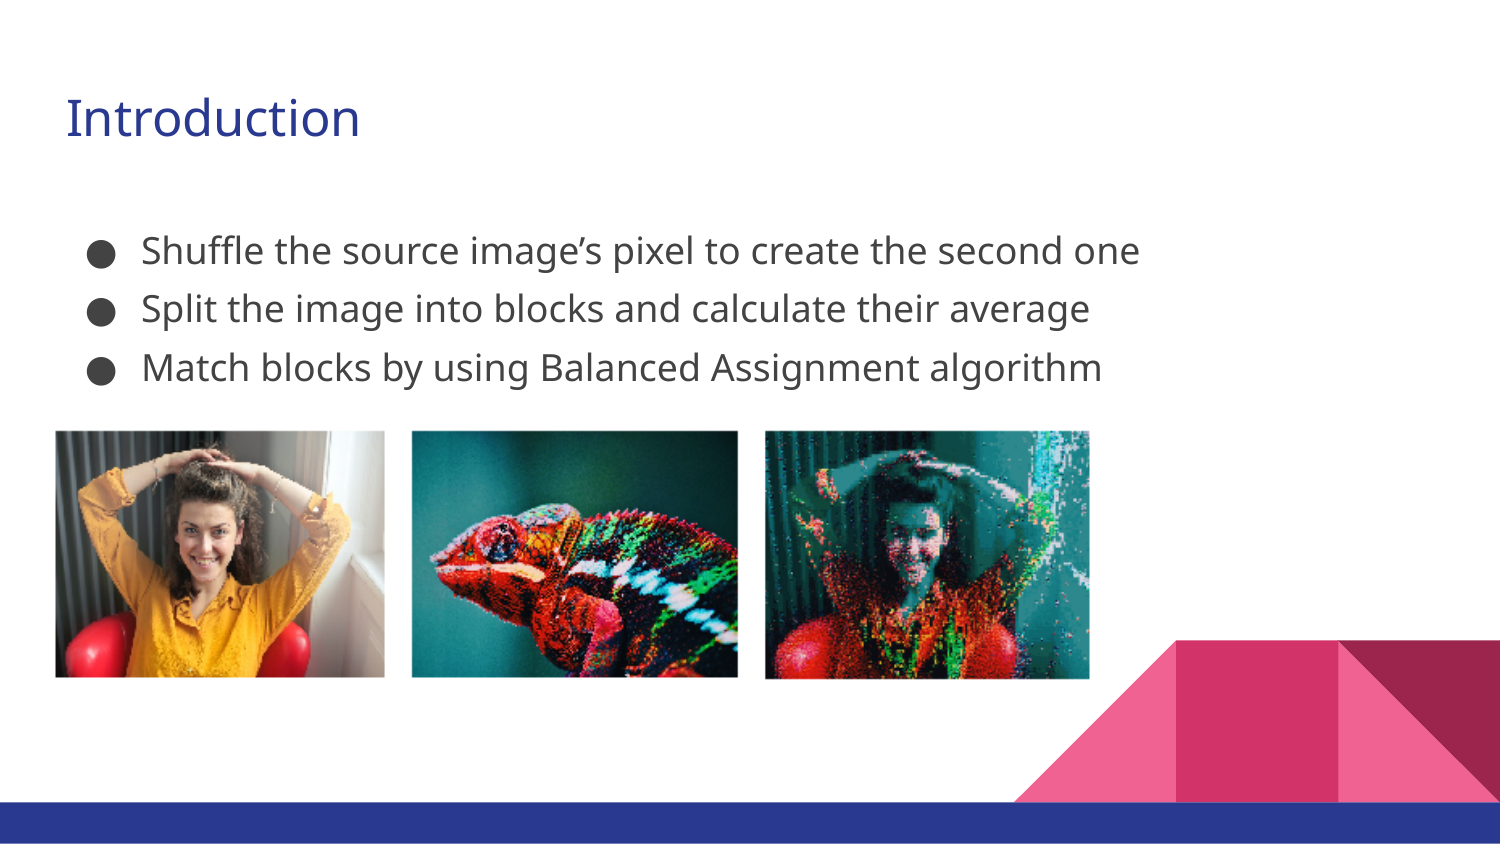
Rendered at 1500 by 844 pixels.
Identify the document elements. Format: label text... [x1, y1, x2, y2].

list Shuffle the source image’s pixel to create the second one Split the image into blocks and calculate their average Match blocks by using Balanced Assignment algorithm [51, 201, 1449, 422]
title Introduction [51, 67, 1449, 167]
picture [50, 428, 1093, 687]
